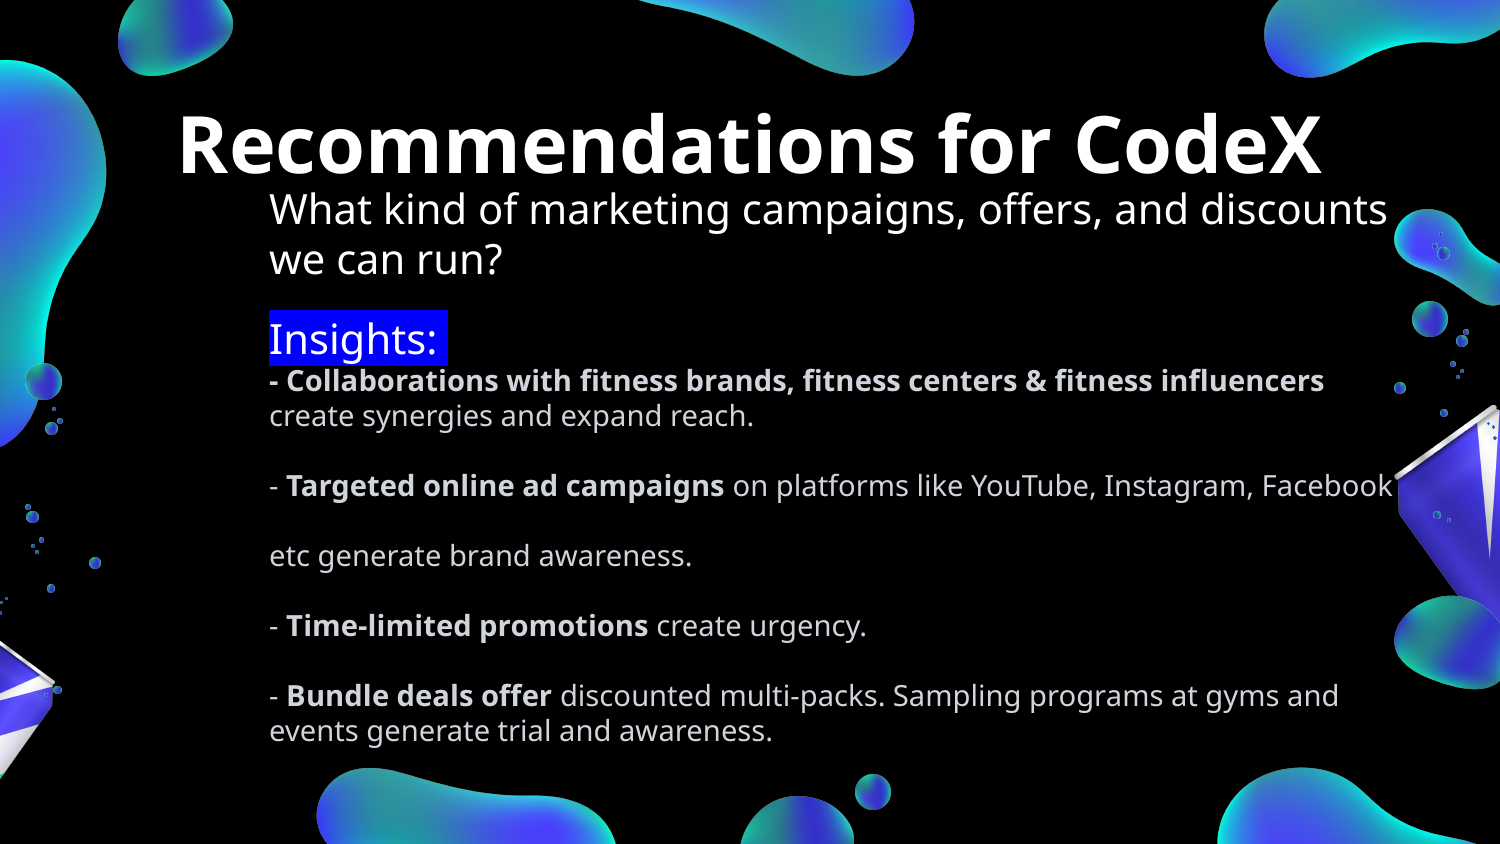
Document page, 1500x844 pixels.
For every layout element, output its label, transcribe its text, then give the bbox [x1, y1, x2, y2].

picture [1456, 329, 1469, 347]
title Recommendations for CodeX [118, 88, 1382, 195]
picture [0, 44, 156, 448]
list What kind of marketing campaigns, offers, and discounts we can run? Insights: - Collaborations with fitness brands, fitness centers & fitness influencers create synergies and expand reach. - Targeted online ad campaigns on platforms like YouTube, Instagram, Facebook etc generate brand awareness. - Time-limited promotions create urgency. - Bundle deals offer discounted multi-packs. Sampling programs at gyms and events generate trial and awareness. [231, 153, 1416, 727]
picture [1246, 0, 1500, 136]
picture [314, 750, 616, 844]
picture [89, 557, 101, 569]
picture [1416, 301, 1448, 337]
picture [739, 796, 854, 844]
picture [118, 0, 233, 76]
picture [0, 582, 106, 844]
picture [1416, 205, 1500, 308]
picture [26, 511, 39, 523]
picture [563, 0, 917, 82]
picture [855, 774, 891, 810]
picture [1215, 405, 1500, 844]
